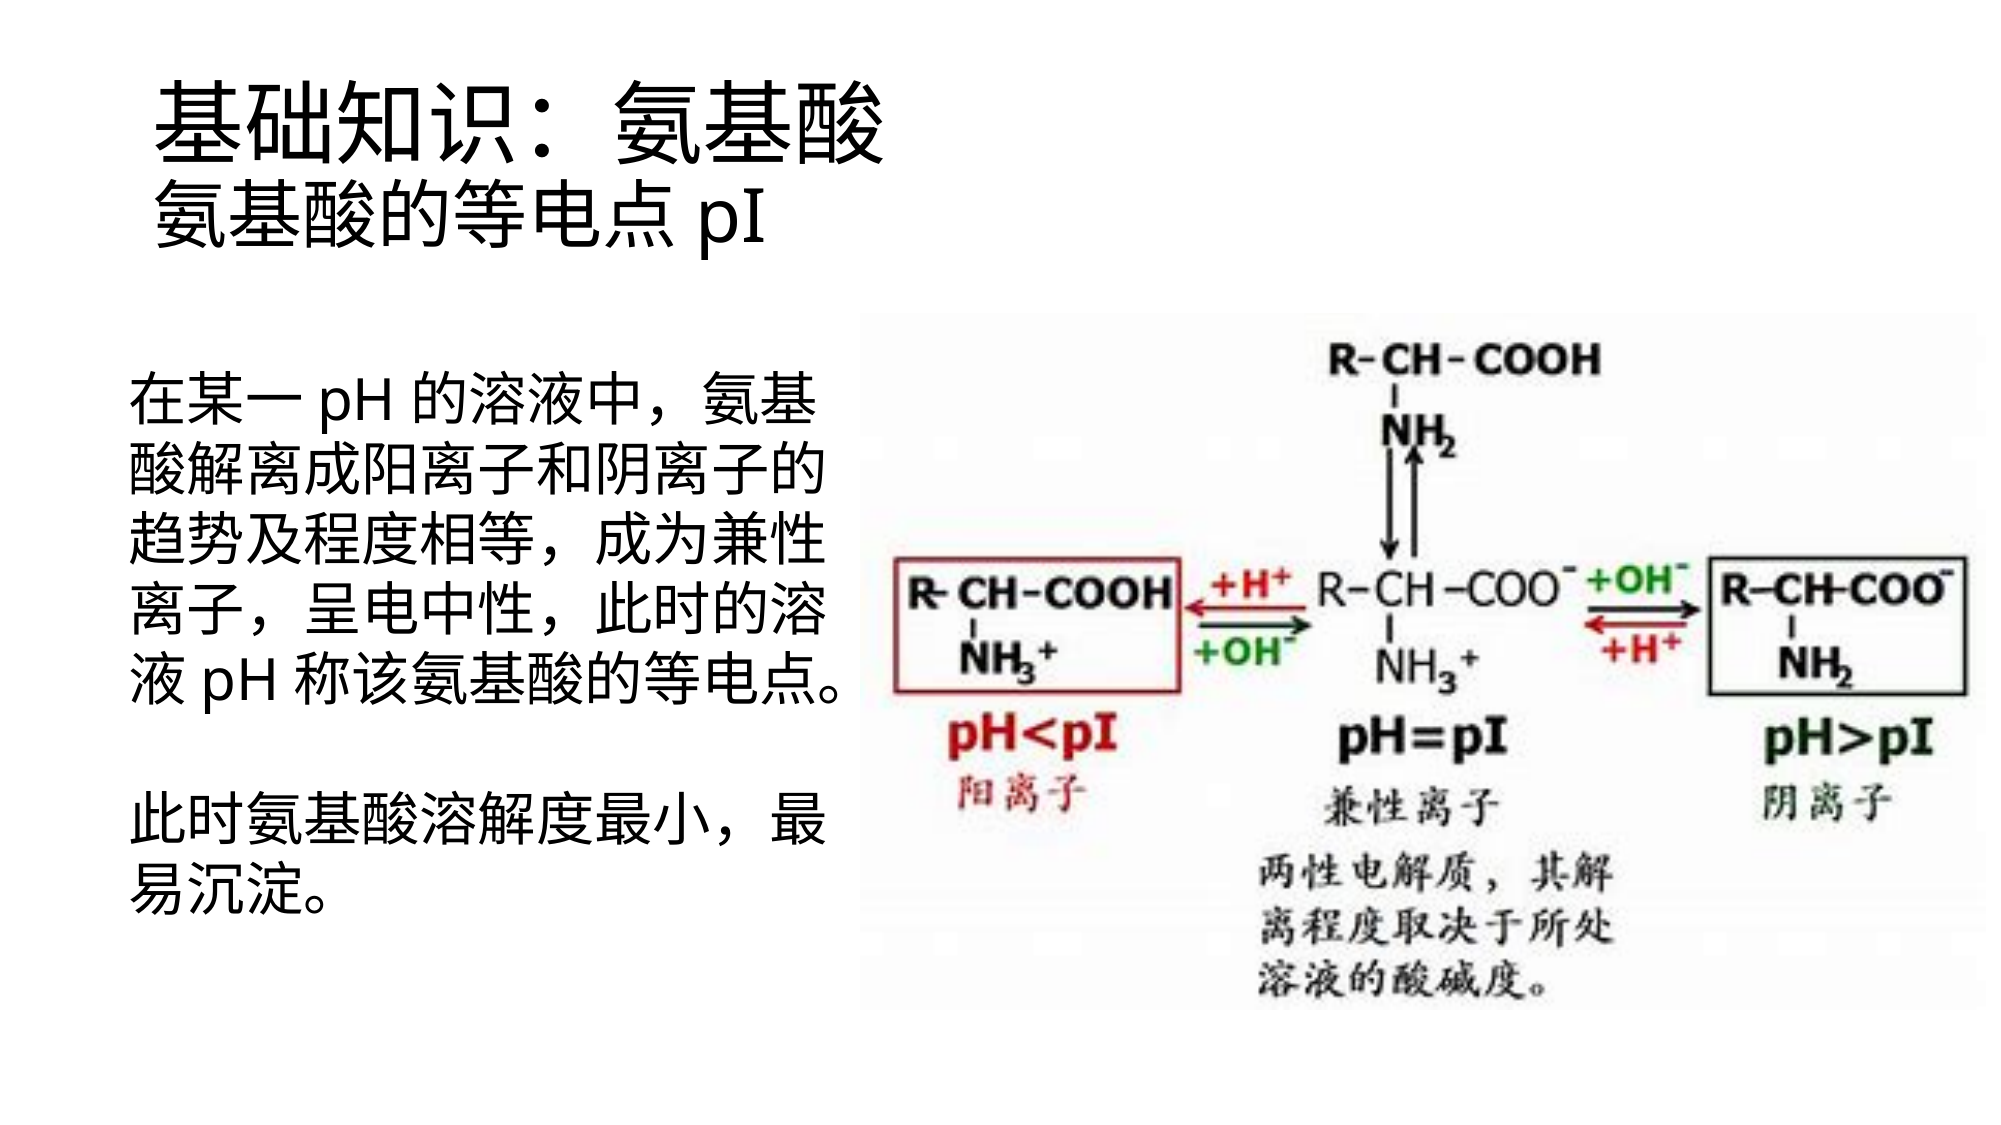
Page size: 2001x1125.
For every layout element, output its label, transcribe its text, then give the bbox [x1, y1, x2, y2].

title 基础知识：氨基酸 氨基酸的等电点pI [137, 59, 1863, 278]
text_box 在某一pH的溶液中，氨基酸解离成阳离子和阴离子的趋势及程度相等，成为兼性离子，呈电中性，此时的溶液pH称该氨基酸的等电点。 此时氨基酸溶解度最小，最易沉淀。 [113, 355, 859, 930]
picture [859, 313, 1986, 1011]
